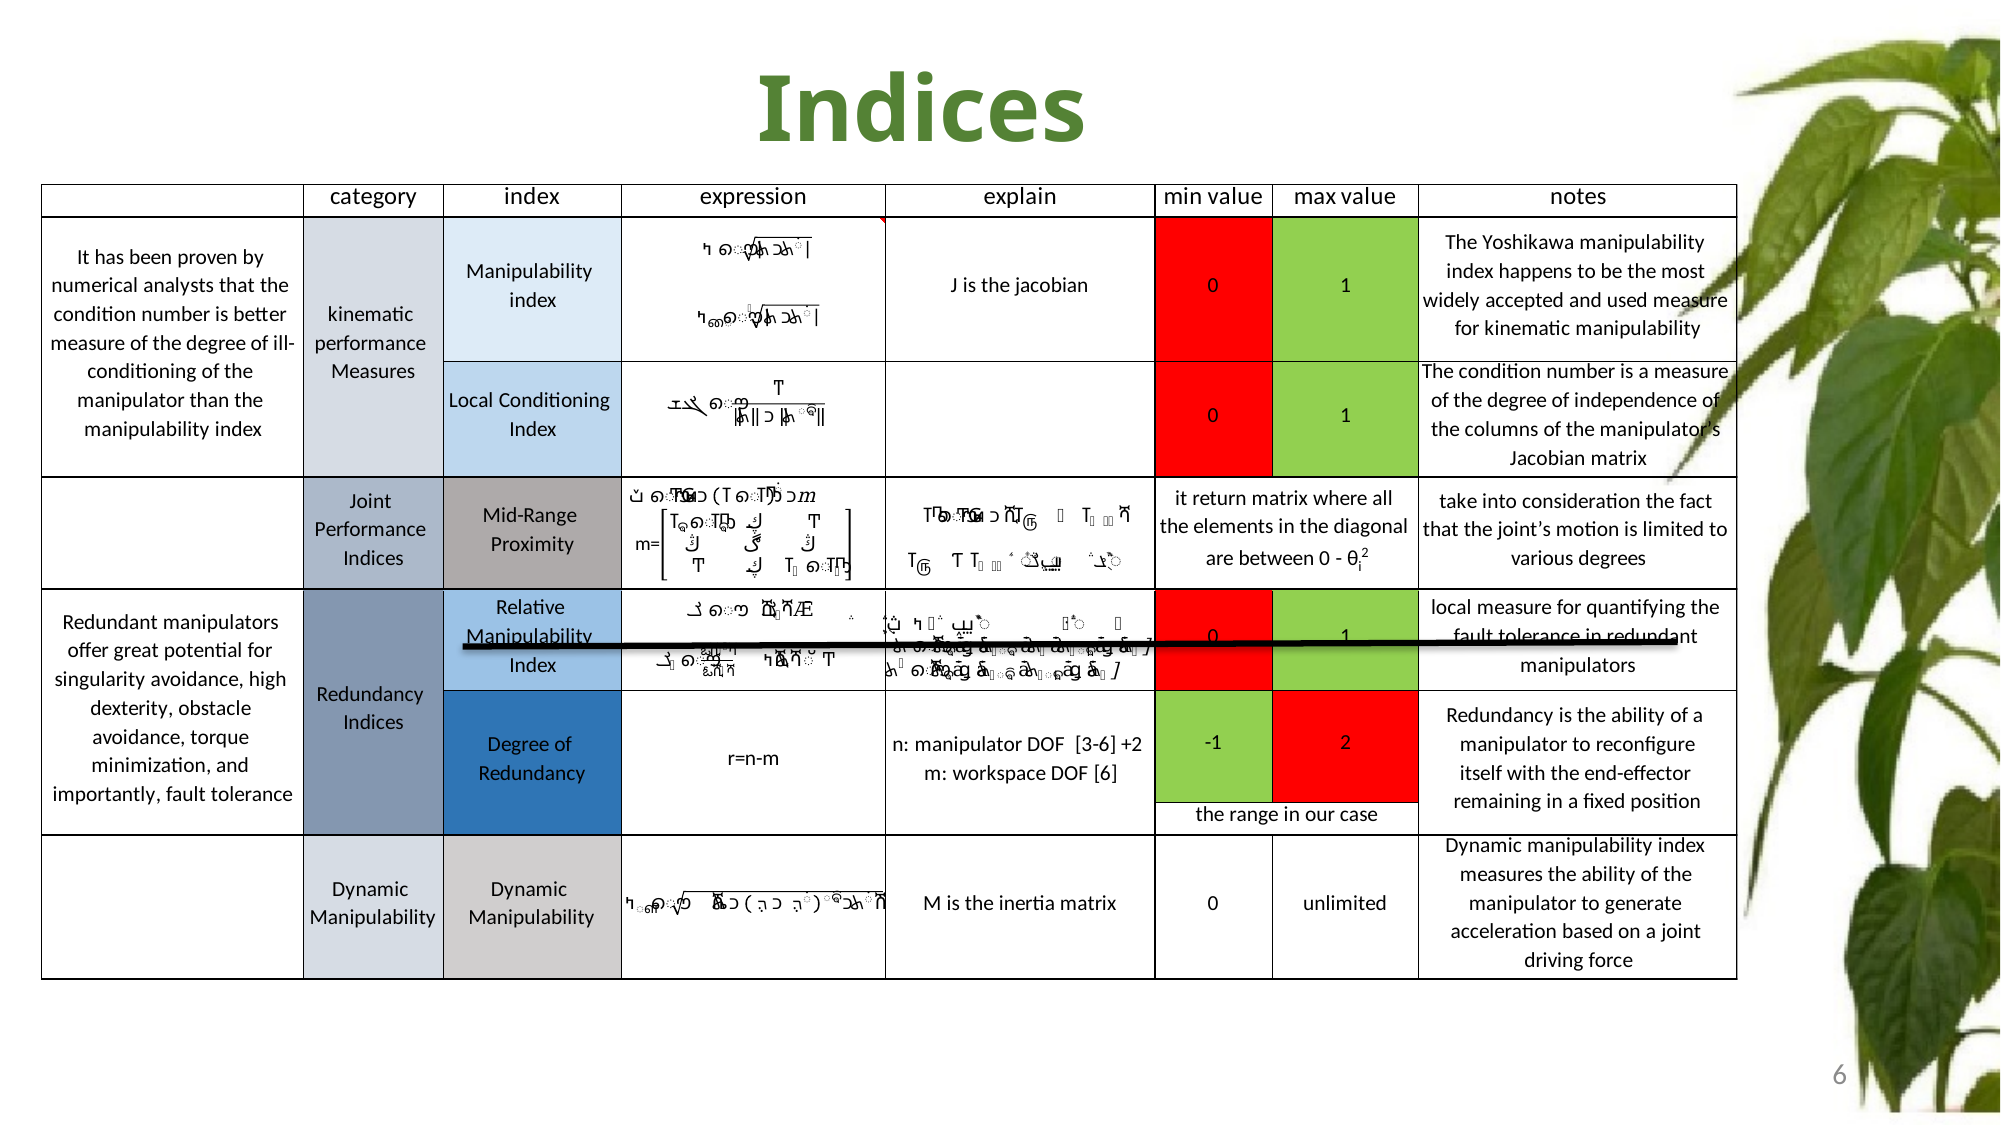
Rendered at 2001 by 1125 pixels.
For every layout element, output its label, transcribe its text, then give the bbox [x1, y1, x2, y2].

text_box 1 [1412, 1042, 1862, 1103]
text_box Indices [336, 29, 1509, 183]
picture [0, 0, 2001, 1125]
